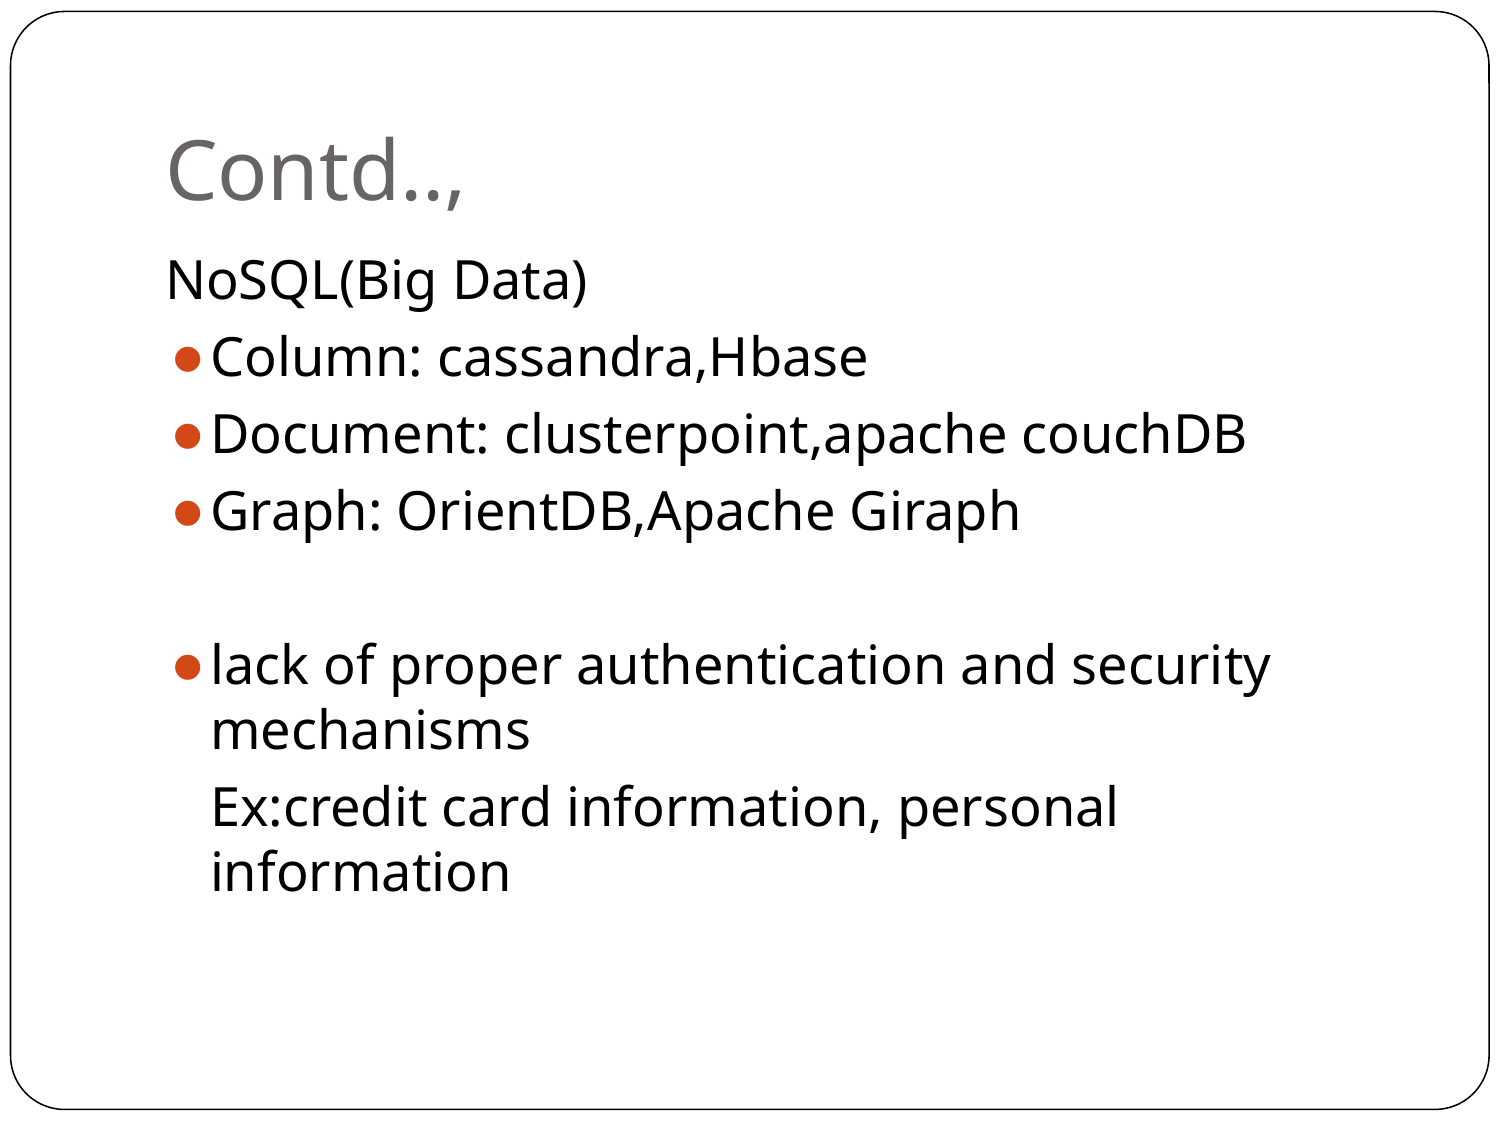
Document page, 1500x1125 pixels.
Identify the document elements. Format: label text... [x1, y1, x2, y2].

list NoSQL(Big Data) Column: cassandra,Hbase Document: clusterpoint,apache couchDB Graph: OrientDB,Apache Giraph lack of proper authentication and security mechanisms Ex:credit card information, personal information [150, 237, 1425, 988]
title Contd.., [150, 45, 1425, 233]
